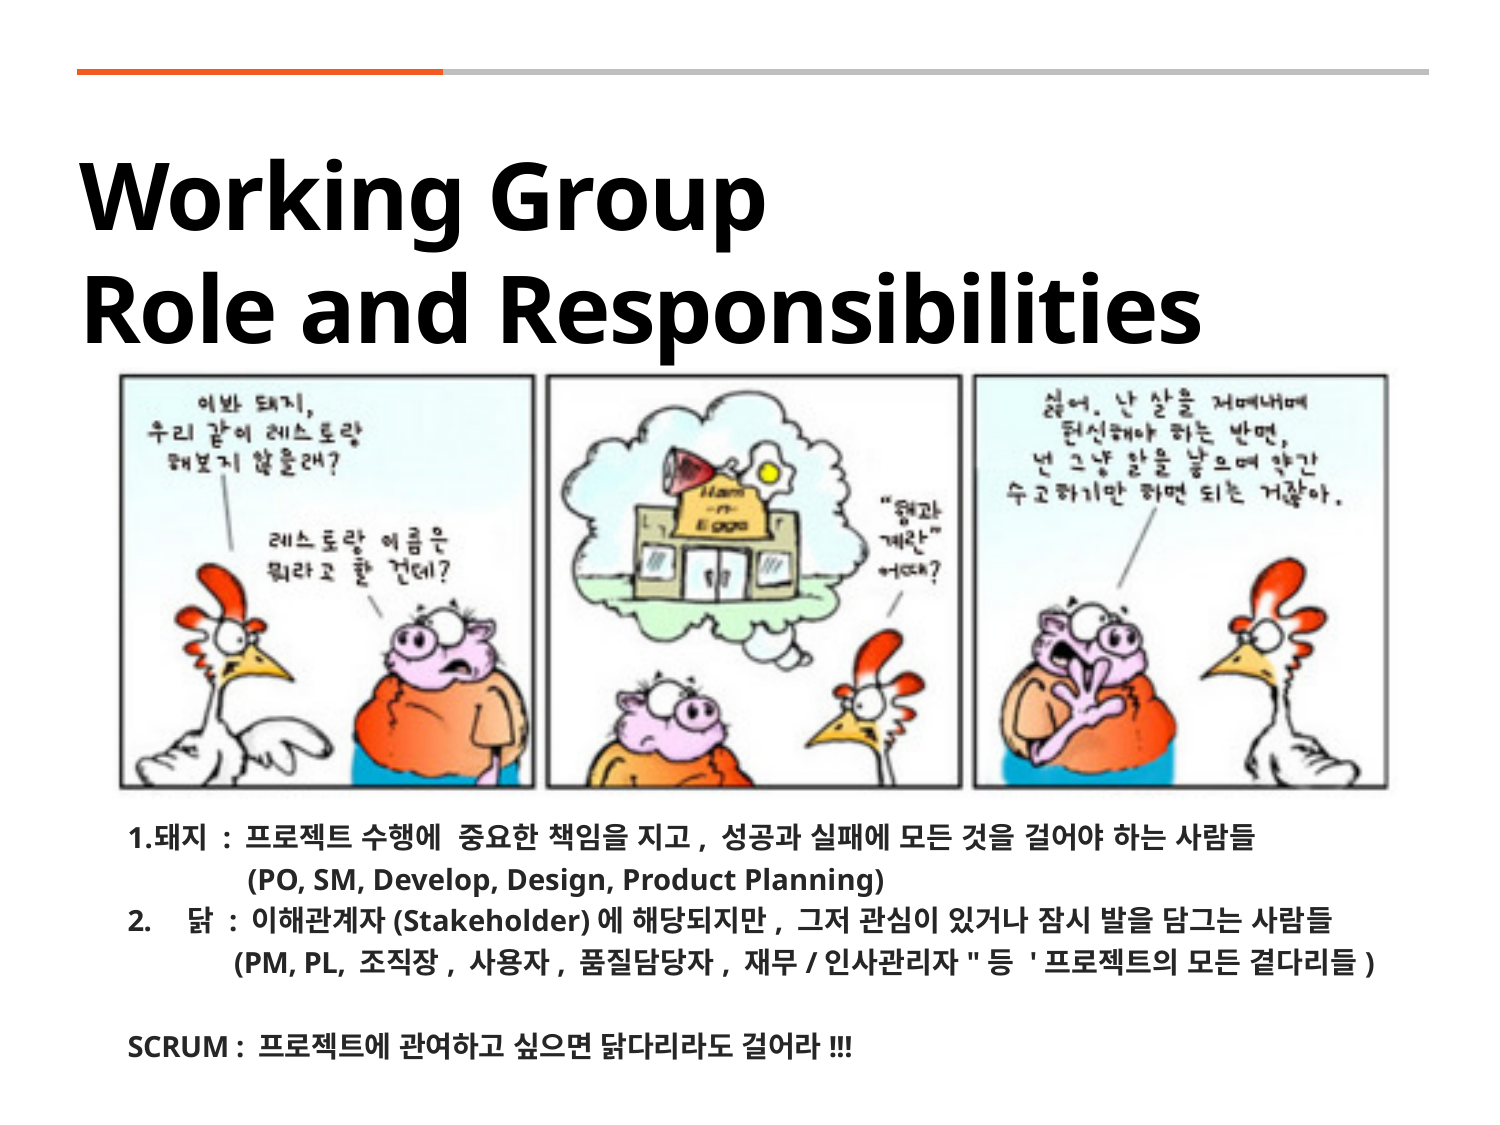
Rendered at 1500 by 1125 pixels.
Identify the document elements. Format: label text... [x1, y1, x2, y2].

text_box 돼지 : 프로젝트 수행에 중요한 책임을 지고, 성공과 실패에 모든 것을 걸어야 하는 사람들 (PO, SM, Develop, Design, Product Planning) 2. 닭 : 이해관계자(Stakeholder)에 해당되지만, 그저 관심이 있거나 잠시 발을 담그는 사람들 (PM, PL, 조직장, 사용자, 품질담당자, 재무/인사관리자"등 '프로젝트의 모든 곁다리들) SCRUM : 프로젝트에 관여하고 싶으면 닭다리라도 걸어라!!! [112, 804, 1418, 1071]
text_box Working Group Role and Responsibilities [64, 79, 1500, 420]
picture [111, 367, 1398, 799]
